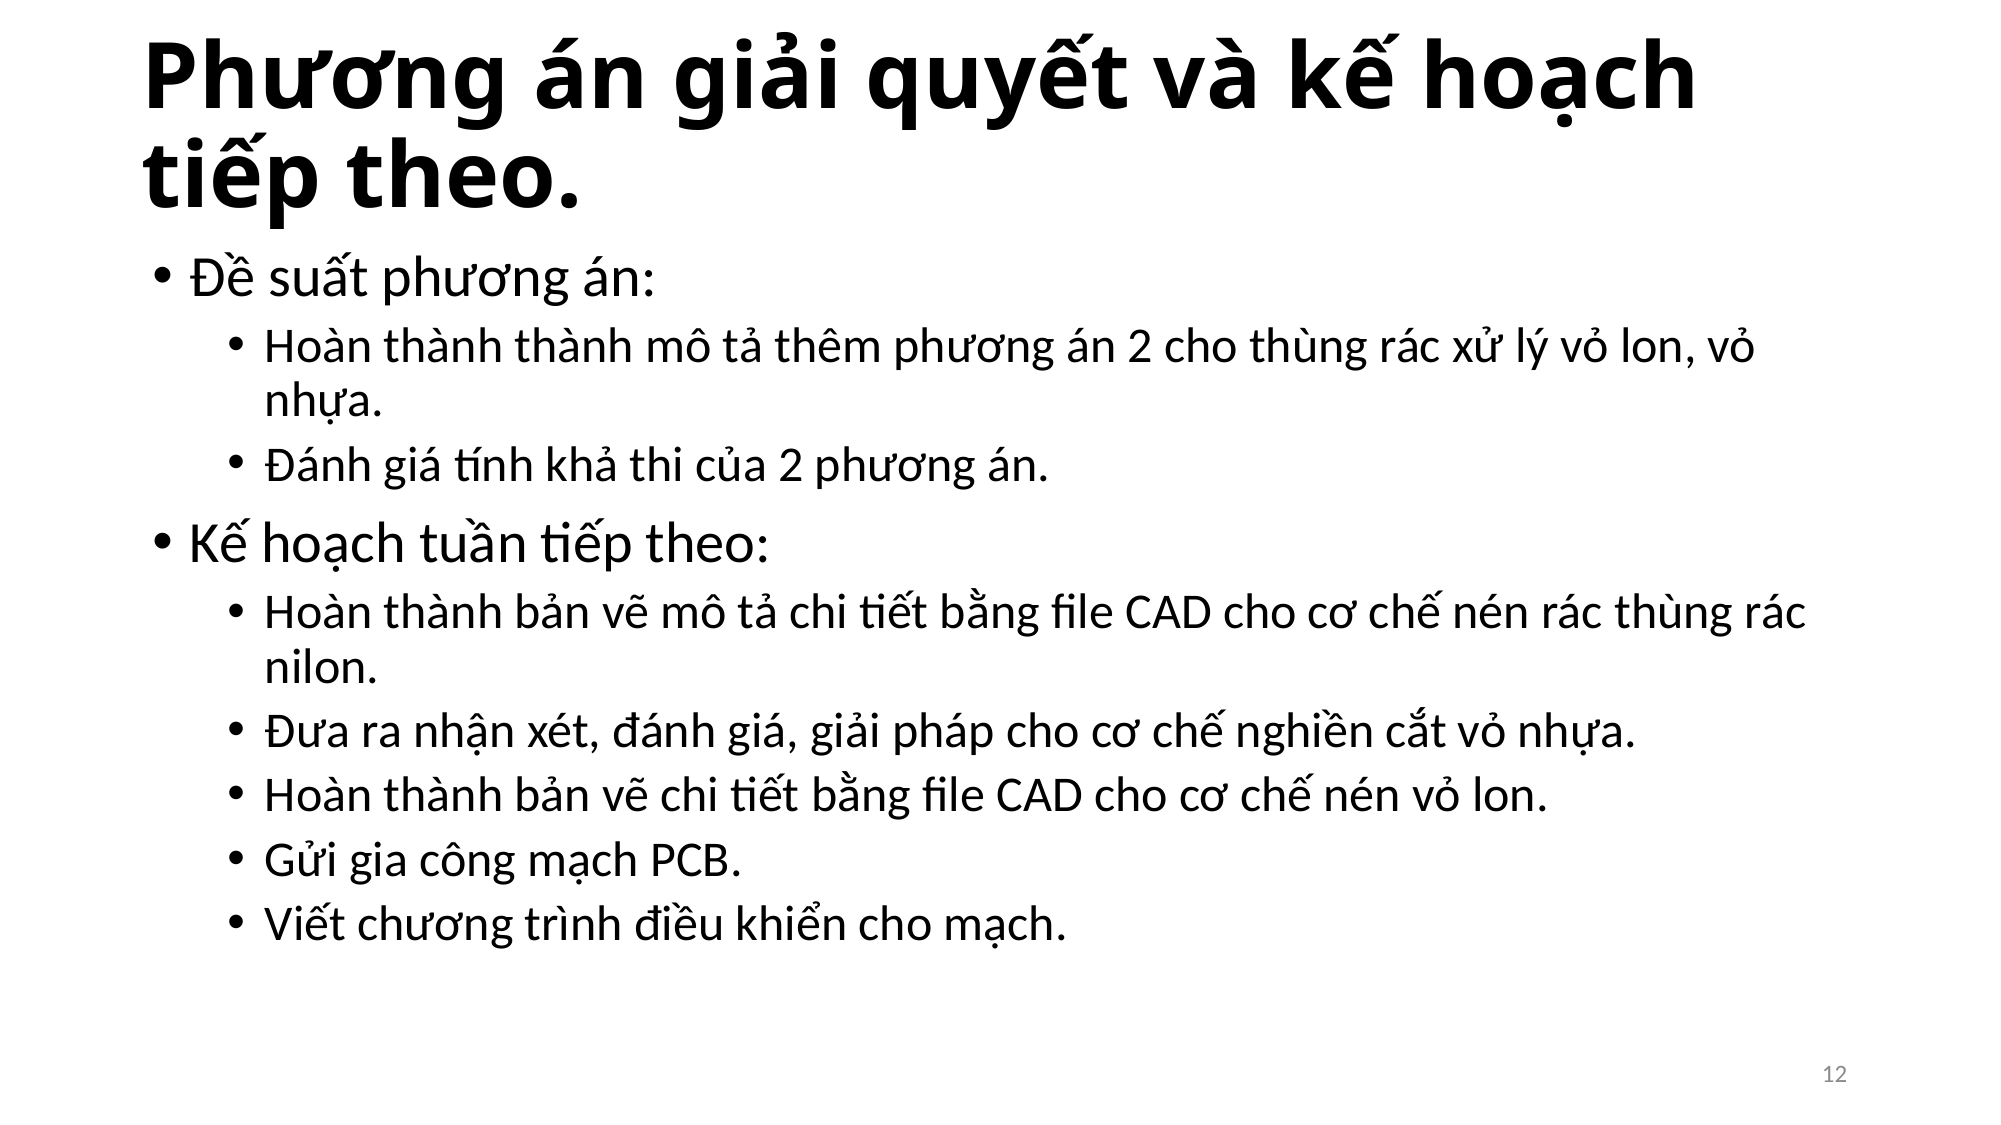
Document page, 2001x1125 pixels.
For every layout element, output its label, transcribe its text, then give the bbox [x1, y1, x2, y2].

list Đề suất phương án: Hoàn thành thành mô tả thêm phương án 2 cho thùng rác xử lý vỏ lon, vỏ nhựa. Đánh giá tính khả thi của 2 phương án. Kế hoạch tuần tiếp theo: Hoàn thành bản vẽ mô tả chi tiết bằng file CAD cho cơ chế nén rác thùng rác nilon. Đưa ra nhận xét, đánh giá, giải pháp cho cơ chế nghiền cắt vỏ nhựa. Hoàn thành bản vẽ chi tiết bằng file CAD cho cơ chế nén vỏ lon. Gửi gia công mạch PCB. Viết chương trình điều khiển cho mạch. [137, 238, 1863, 1014]
slide_number 12 [1412, 1042, 1863, 1103]
title Phương án giải quyết và kế hoạch tiếp theo. [126, 59, 1852, 196]
